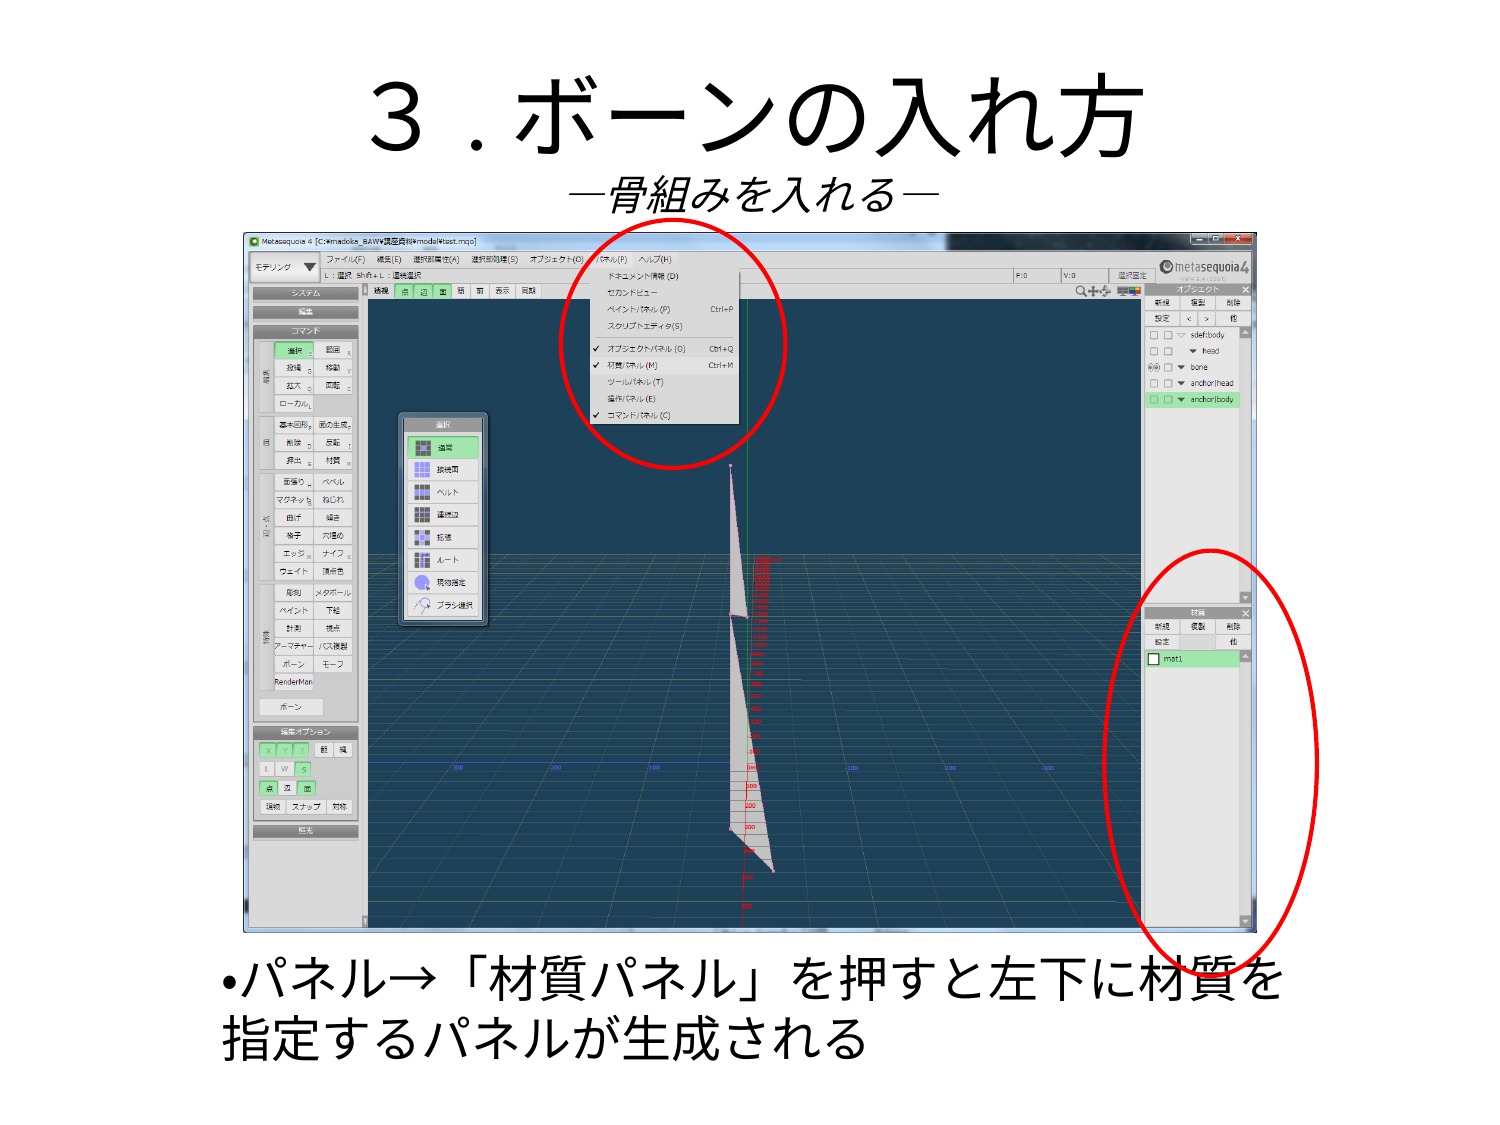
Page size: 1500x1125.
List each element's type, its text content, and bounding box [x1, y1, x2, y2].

title ３.ボーンの入れ方 ―骨組みを入れる― [75, 45, 1425, 233]
text_box ・パネル→「材質パネル」を押すと左下に材質を指定するパネルが生成される [206, 940, 1317, 1076]
picture [242, 232, 1258, 933]
text_box [1150, 574, 1320, 979]
text_box [624, 217, 723, 230]
